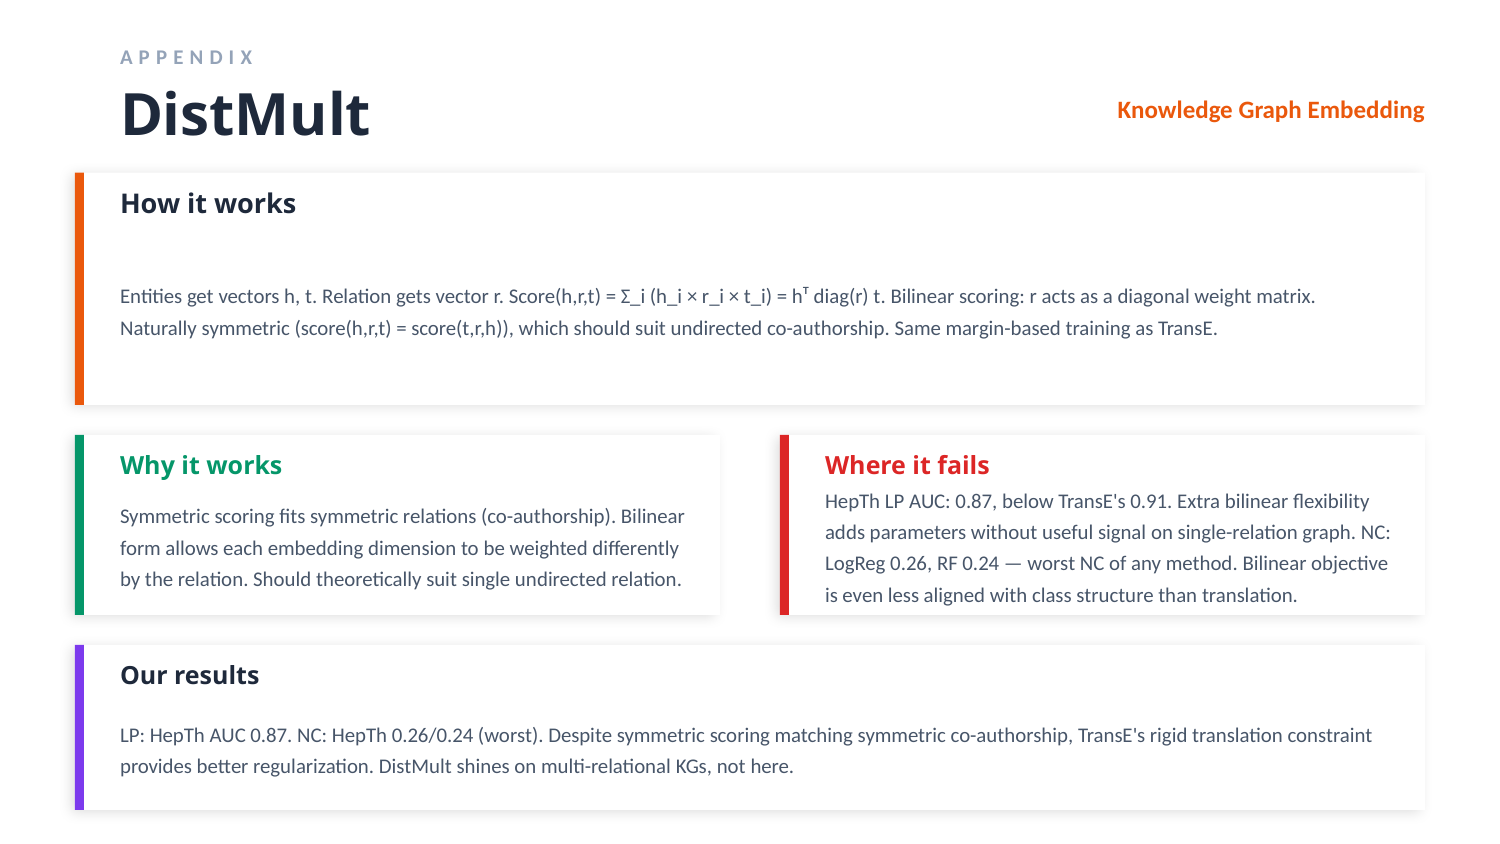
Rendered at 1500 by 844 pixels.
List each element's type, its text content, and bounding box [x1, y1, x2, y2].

text_box [74, 172, 84, 405]
text_box [84, 172, 1425, 405]
text_box [74, 644, 84, 810]
text_box [84, 644, 1425, 810]
text_box Knowledge Graph Embedding [1049, 82, 1425, 135]
text_box LP: HepTh AUC 0.87. NC: HepTh 0.26/0.24 (worst). Despite symmetric scoring matching symmetric co-authorship, TransE's rigid translation constraint provides better regularization. DistMult shines on multi-relational KGs, not here. [119, 697, 1395, 795]
text_box HepTh LP AUC: 0.87, below TransE's 0.91. Extra bilinear flexibility adds parameters without useful signal on single-relation graph. NC: LogReg 0.26, RF 0.24 — worst NC of any method. Bilinear objective is even less aligned with class structure than translation. [824, 487, 1395, 600]
text_box Why it works [119, 442, 570, 487]
text_box DistMult [119, 74, 1020, 150]
text_box [779, 434, 789, 615]
text_box Our results [119, 652, 570, 697]
text_box Entities get vectors h, t. Relation gets vector r. Score(h,r,t) = Σ_i (h_i × r_i × t_i) = hᵀ diag(r) t. Bilinear scoring: r acts as a diagonal weight matrix. Naturally symmetric (score(h,r,t) = score(t,r,h)), which should suit undirected co-authorship. Same margin-based training as TransE. [119, 224, 1395, 390]
text_box APPENDIX [119, 37, 420, 74]
text_box [789, 434, 1425, 615]
text_box Symmetric scoring fits symmetric relations (co-authorship). Bilinear form allows each embedding dimension to be weighted differently by the relation. Should theoretically suit single undirected relation. [119, 487, 690, 600]
text_box [84, 434, 720, 615]
text_box [74, 434, 84, 615]
text_box How it works [119, 179, 570, 224]
text_box Where it fails [824, 442, 1275, 487]
